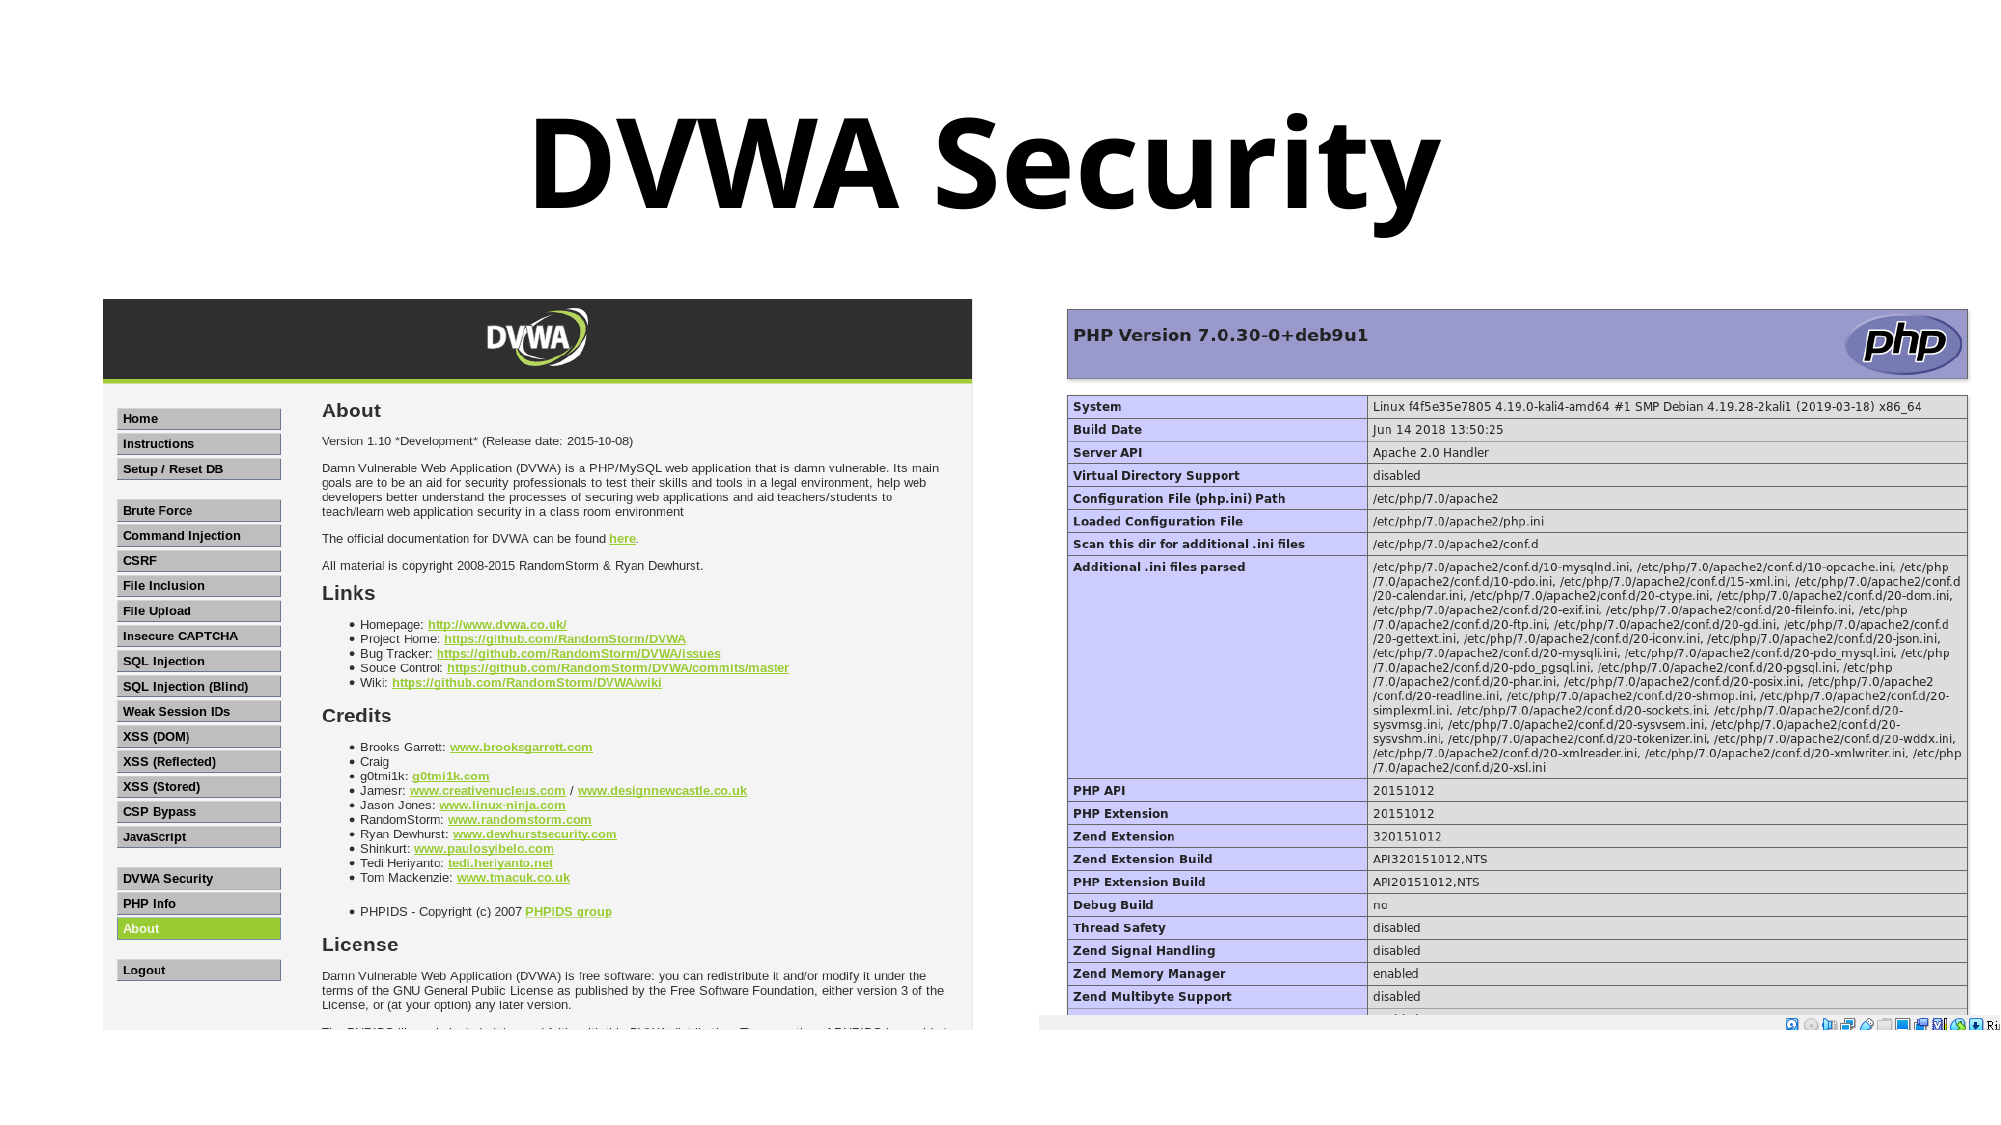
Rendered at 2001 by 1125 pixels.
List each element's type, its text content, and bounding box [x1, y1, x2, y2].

picture [103, 299, 973, 1030]
picture [1039, 294, 2000, 1030]
title DVWA Security [137, 59, 1863, 278]
